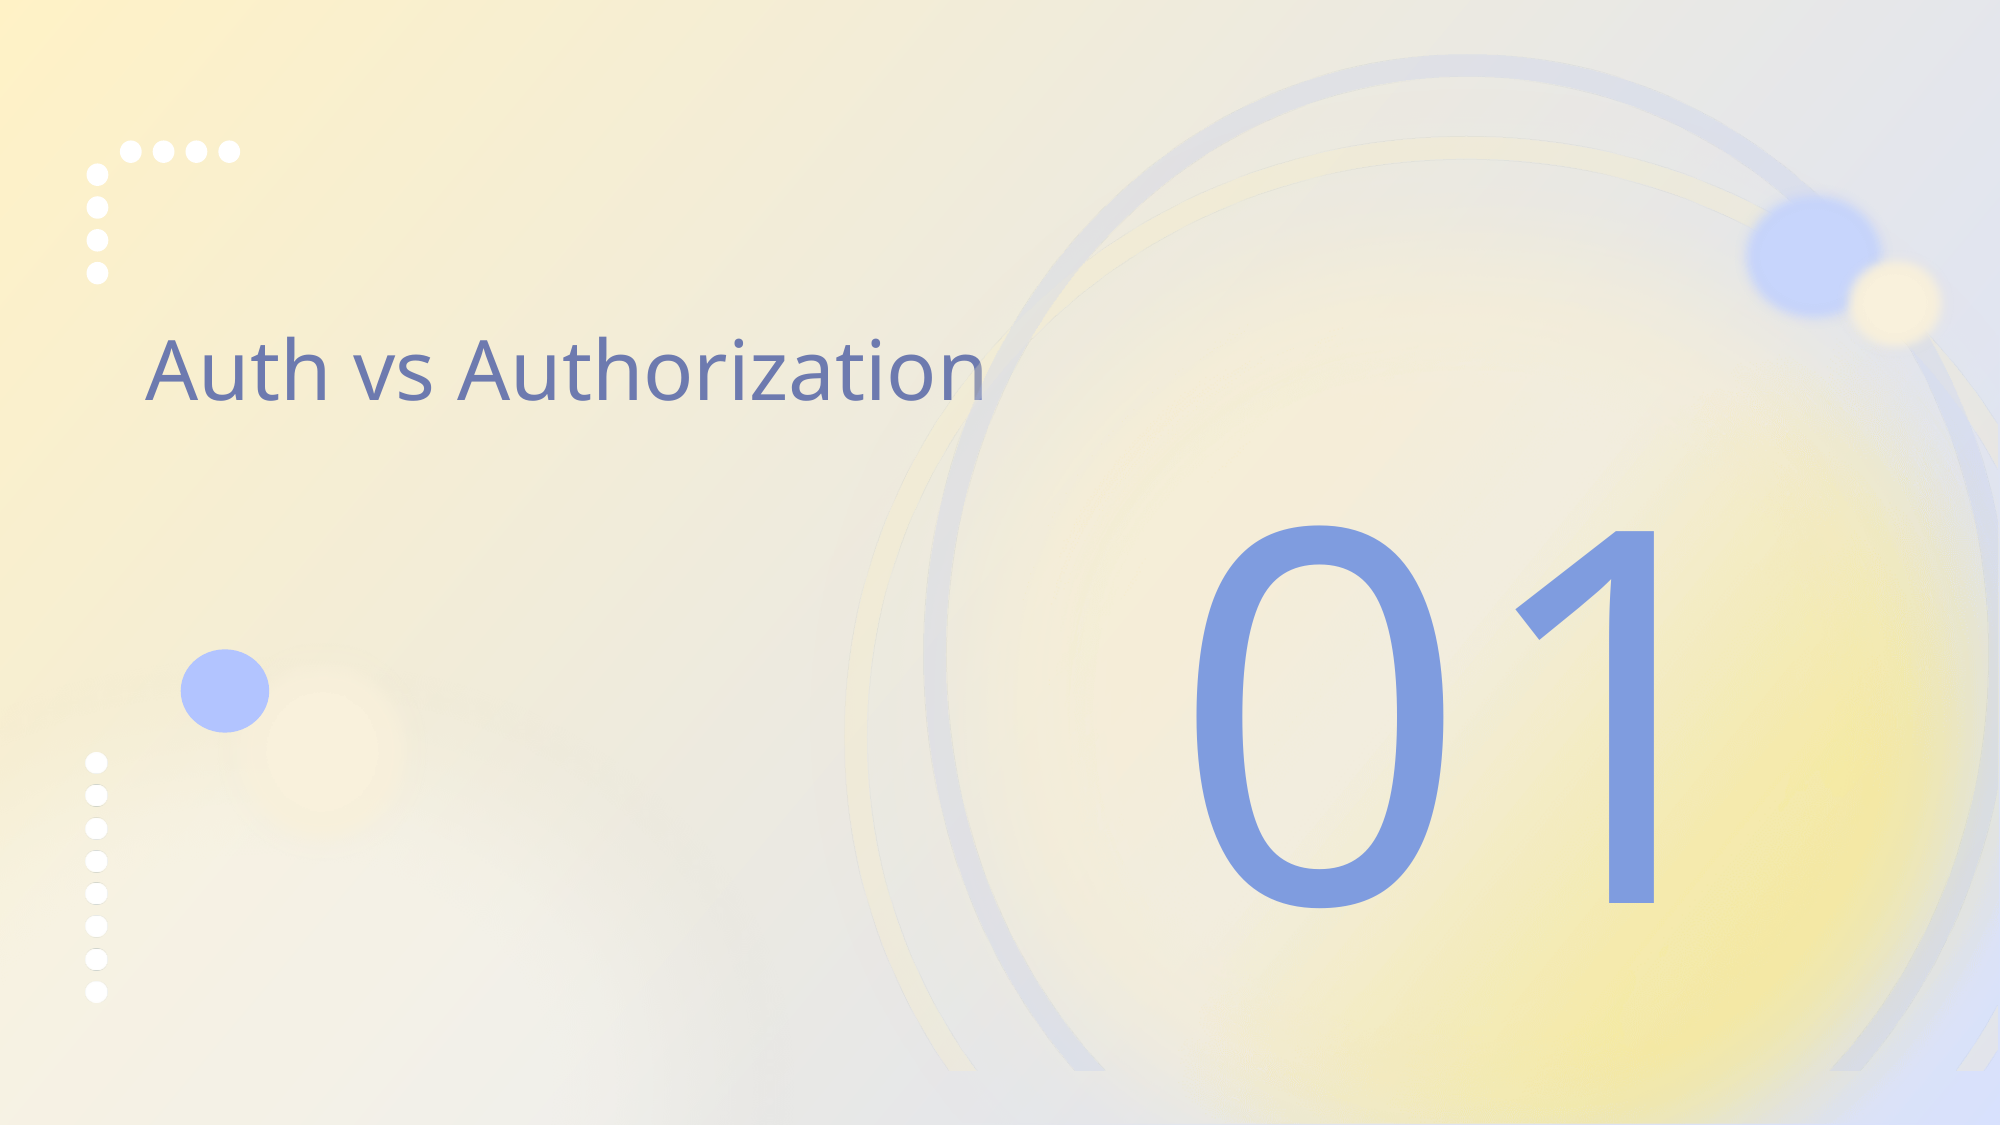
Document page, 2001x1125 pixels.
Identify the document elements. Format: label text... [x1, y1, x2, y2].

text_box [86, 163, 109, 186]
text_box [119, 140, 142, 163]
text_box [86, 196, 109, 219]
picture [0, 54, 1999, 1125]
text_box [218, 140, 241, 163]
text_box Auth vs Authorization [130, 309, 808, 425]
text_box [86, 229, 109, 252]
text_box [86, 261, 109, 285]
text_box [185, 140, 208, 163]
text_box [152, 140, 175, 163]
